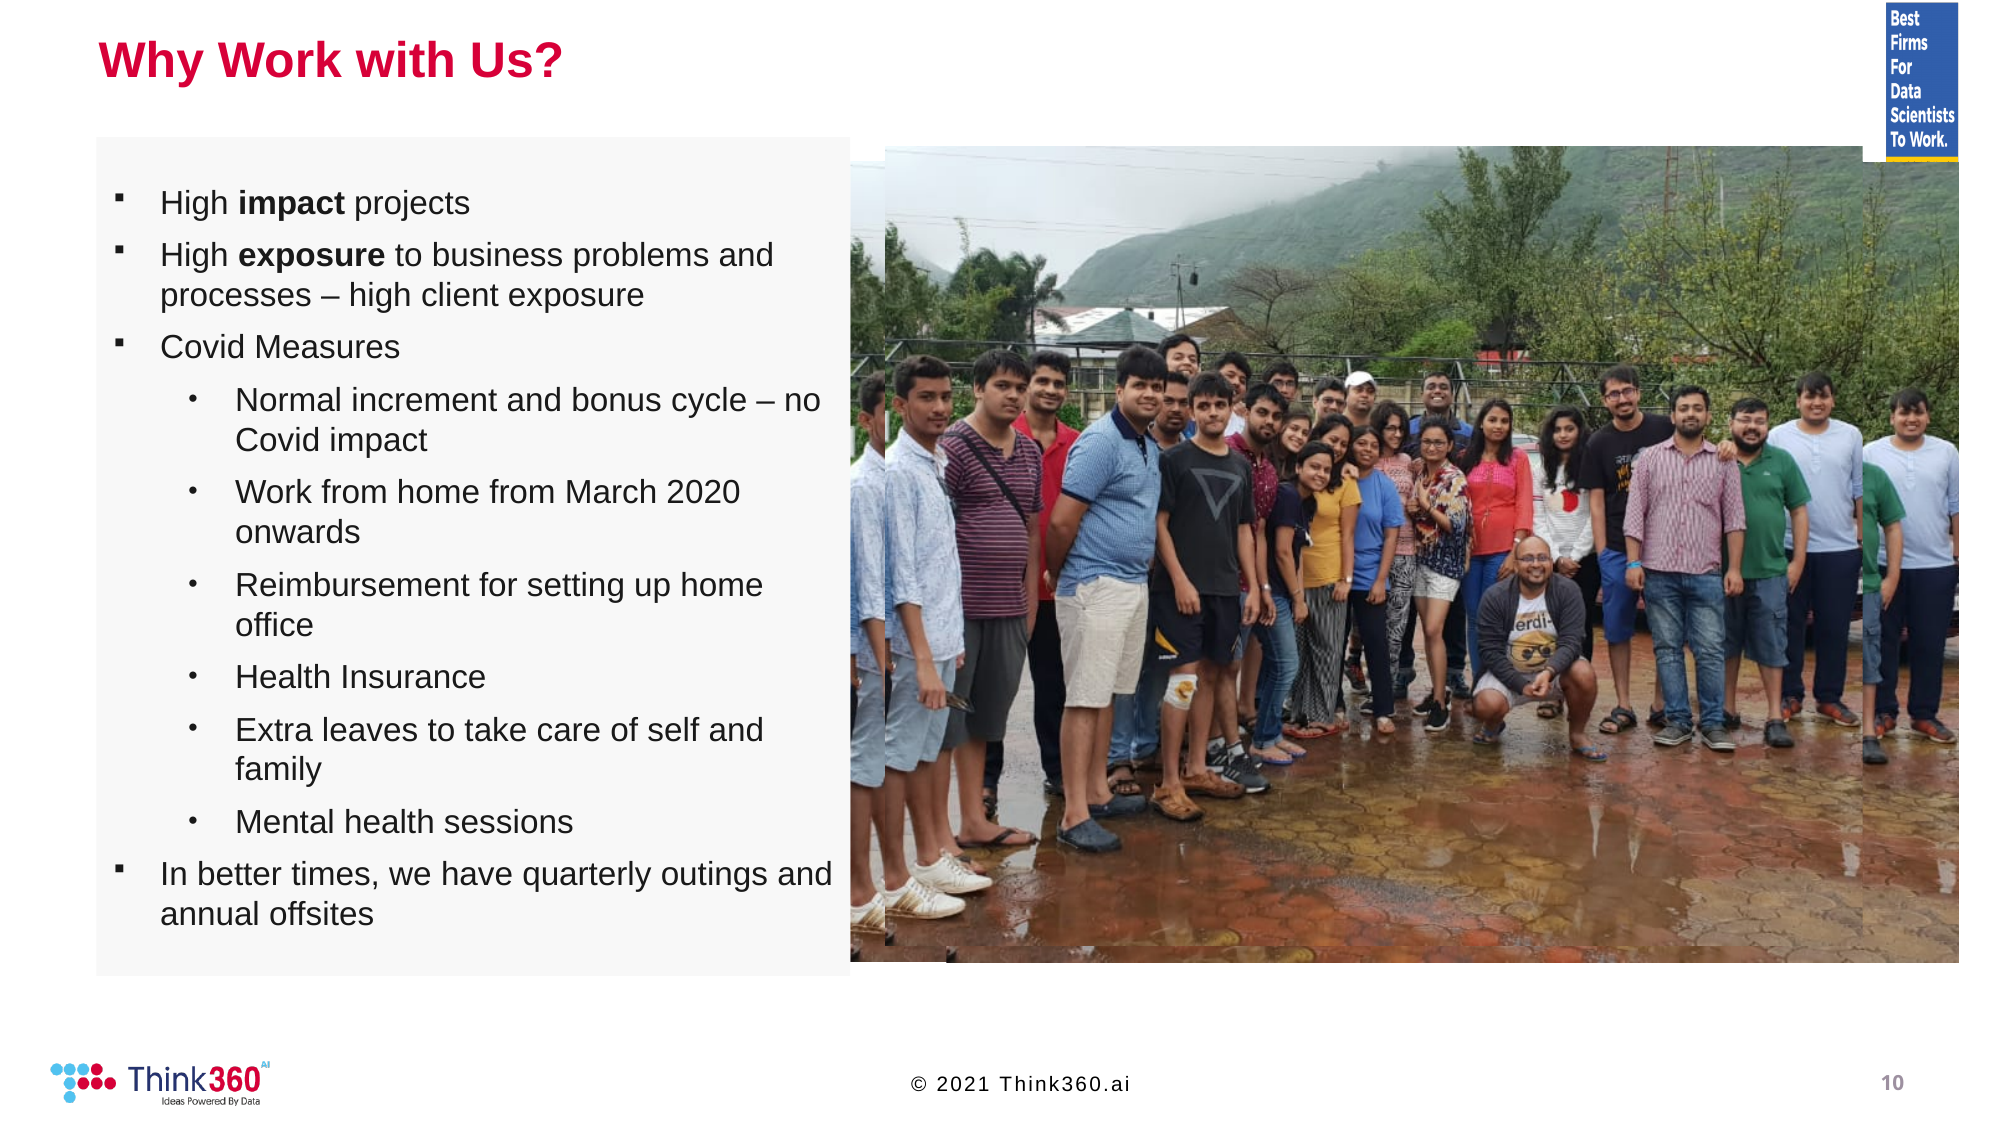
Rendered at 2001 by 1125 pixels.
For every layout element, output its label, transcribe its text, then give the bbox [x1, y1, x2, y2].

text_box High impact projects High exposure to business problems and processes – high client exposure Covid Measures Normal increment and bonus cycle – no Covid impact Work from home from March 2020 onwards Reimbursement for setting up home office Health Insurance Extra leaves to take care of self and family Mental health sessions In better times, we have quarterly outings and annual offsites [96, 137, 851, 976]
title Why Work with Us? [83, 19, 834, 109]
picture [850, 0, 2000, 963]
slide_number 10 [1748, 1065, 1905, 1102]
picture [28, 1058, 292, 1109]
